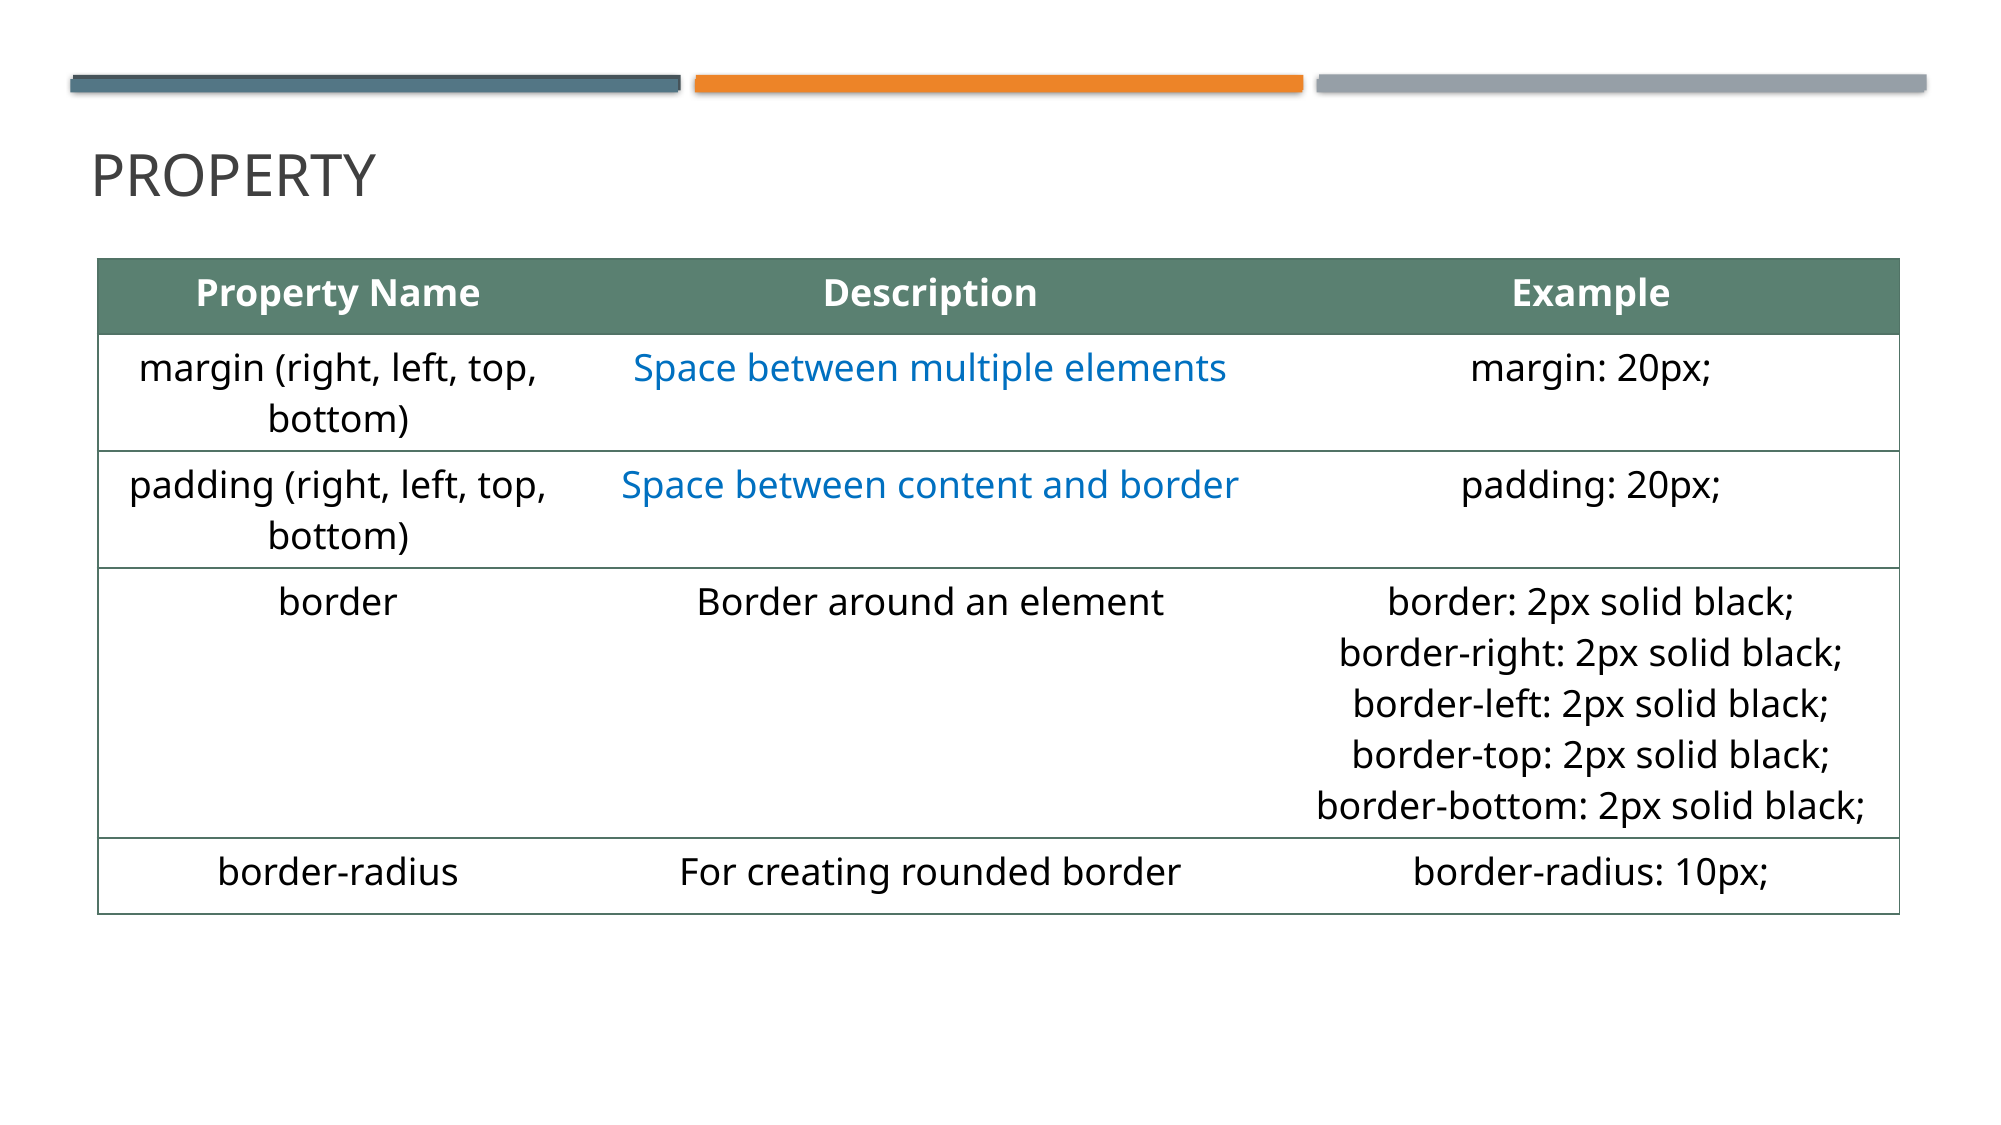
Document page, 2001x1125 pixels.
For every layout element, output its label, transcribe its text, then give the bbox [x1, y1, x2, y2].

table_cell padding: 20px; [1283, 452, 1899, 567]
table_cell Space between multiple elements [579, 335, 1283, 450]
table_cell border-radius [99, 839, 579, 913]
table_header Property Name [99, 260, 579, 333]
table_cell Border around an element [579, 569, 1283, 837]
table_cell Space between content and border [579, 452, 1283, 567]
table_header Example [1283, 260, 1899, 333]
table_cell For creating rounded border [579, 839, 1283, 913]
table_cell border [99, 569, 579, 837]
table_cell padding (right, left, top, bottom) [99, 452, 579, 567]
table_header Description [579, 260, 1283, 333]
title property [75, 113, 1924, 216]
table_cell border: 2px solid black; border-right: 2px solid black; border-left: 2px solid black; border-top: 2px solid black; border-bottom: 2px solid black; [1283, 569, 1899, 837]
table_cell margin (right, left, top, bottom) [99, 335, 579, 450]
table_cell border-radius: 10px; [1283, 839, 1899, 913]
table_cell margin: 20px; [1283, 335, 1899, 450]
